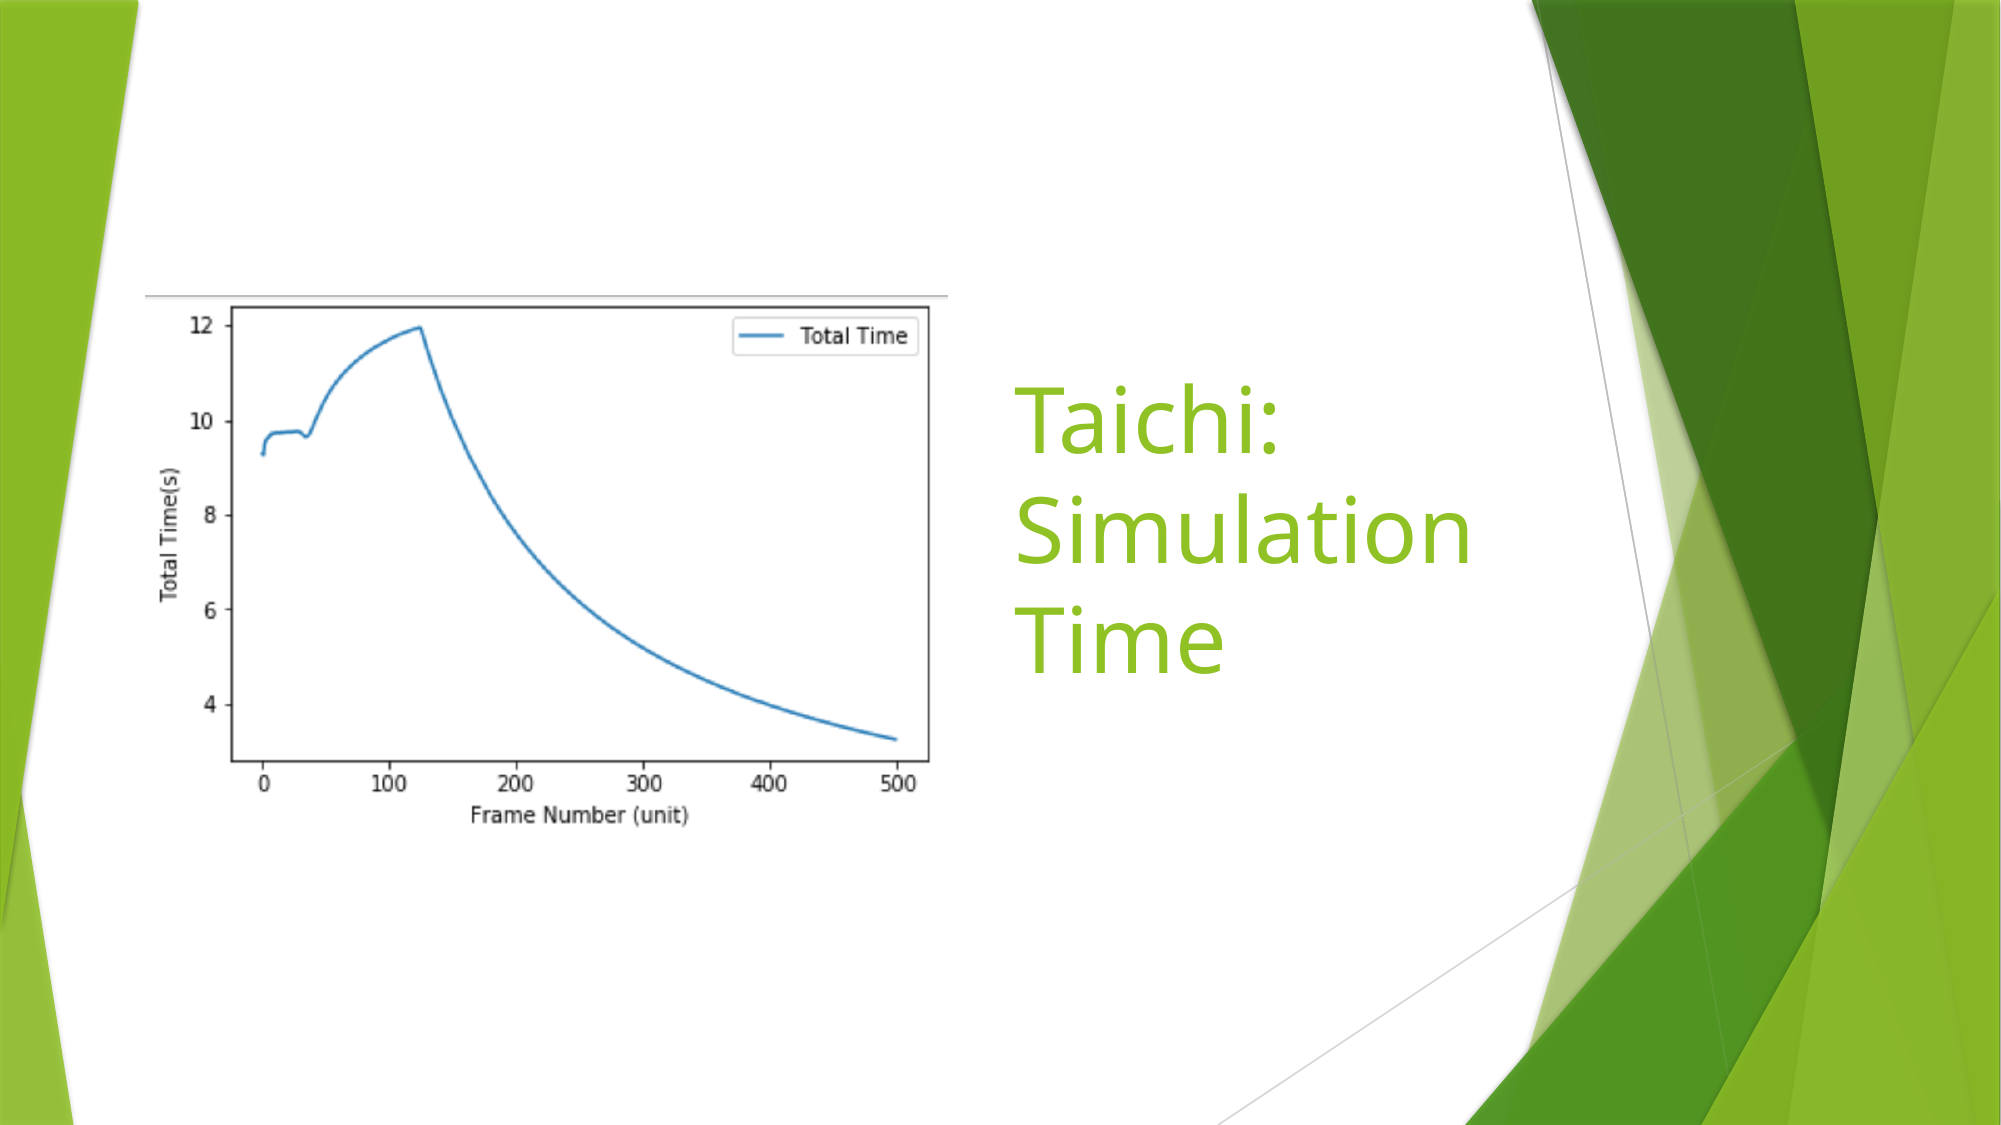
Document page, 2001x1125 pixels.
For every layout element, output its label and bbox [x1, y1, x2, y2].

text_box [0, 0, 2000, 1125]
list [145, 285, 948, 840]
